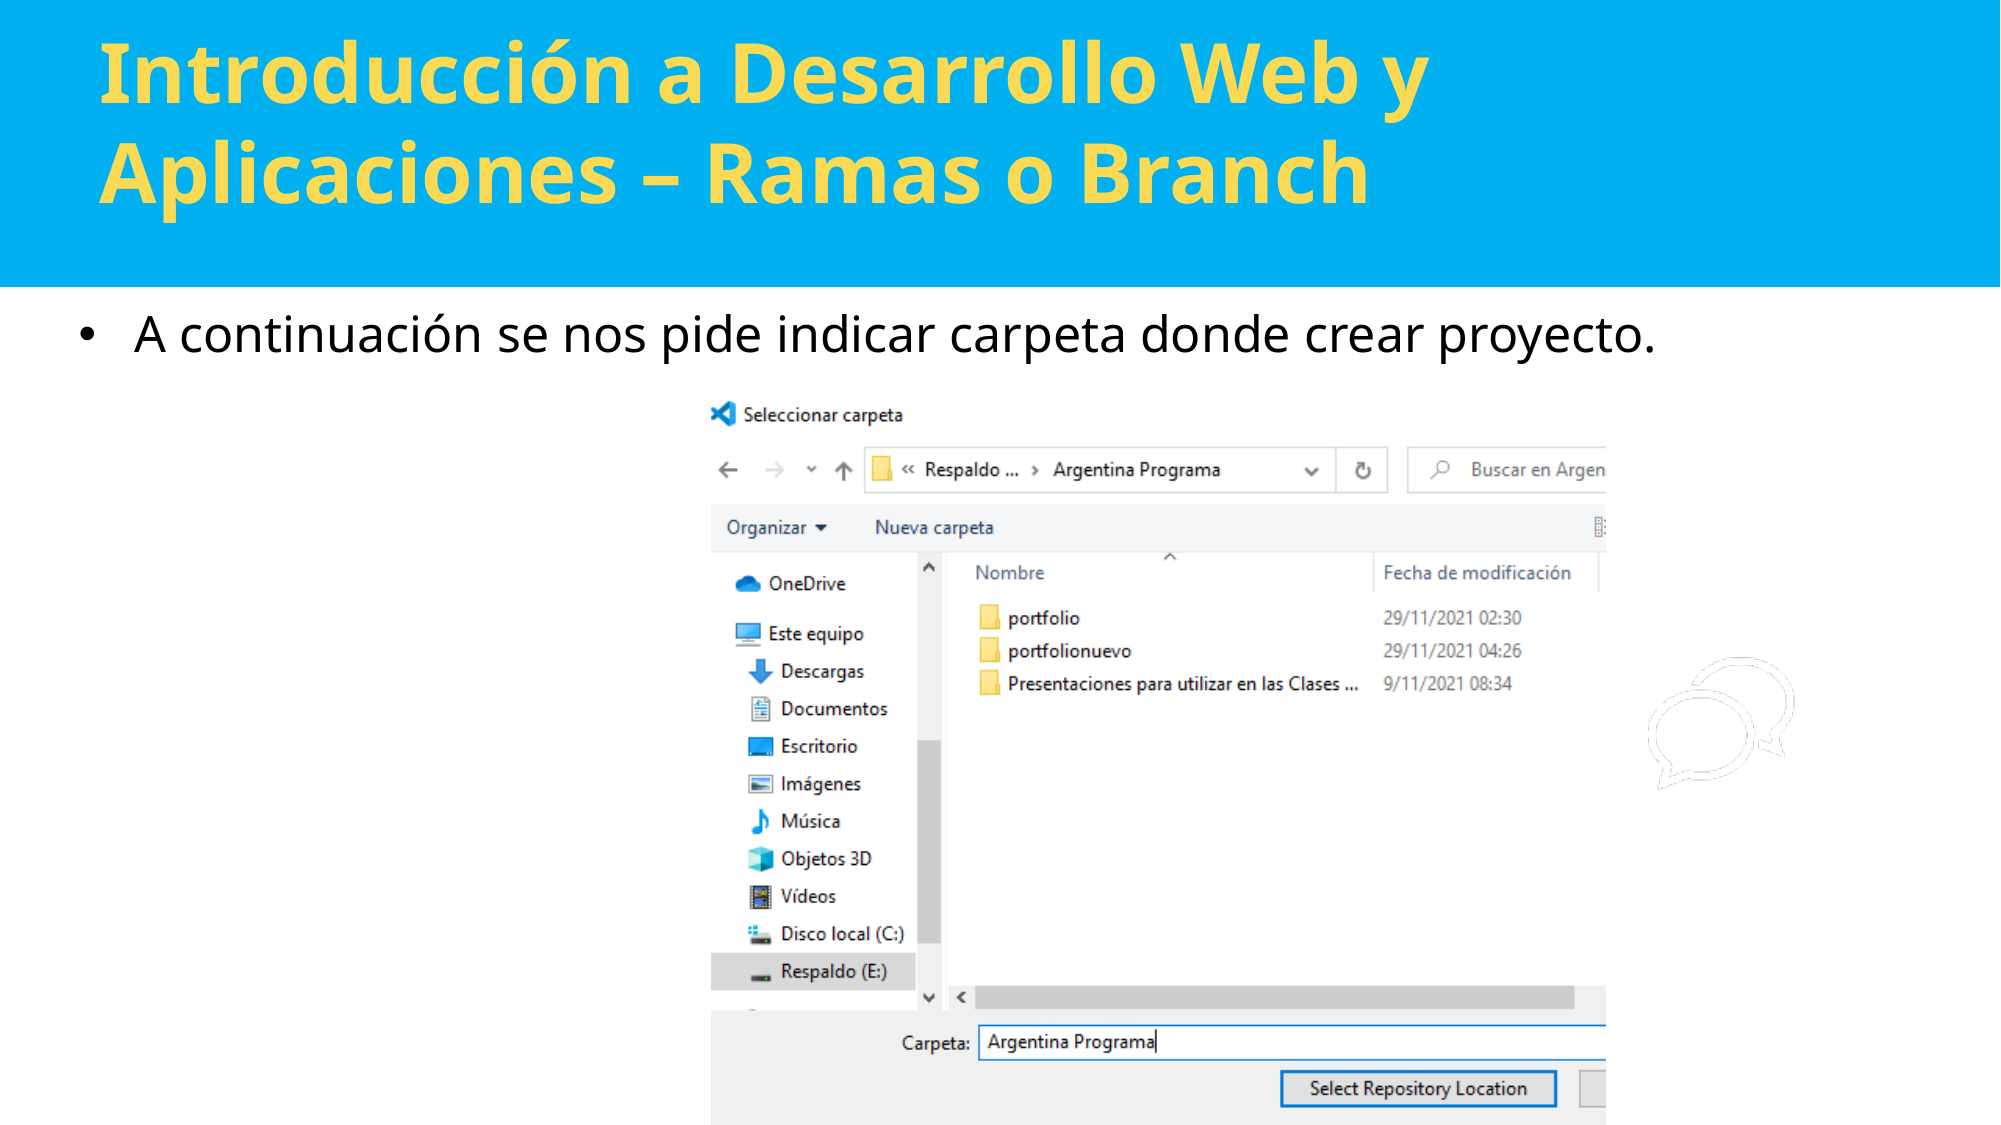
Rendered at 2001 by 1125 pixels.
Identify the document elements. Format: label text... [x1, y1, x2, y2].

picture [711, 391, 1606, 1125]
text_box Introducción a Desarrollo Web y Aplicaciones – Ramas o Branch [92, 13, 1901, 211]
text_box A continuación se nos pide indicar carpeta donde crear proyecto. [58, 289, 1943, 437]
text_box [0, 0, 2000, 287]
picture [1647, 649, 1796, 799]
